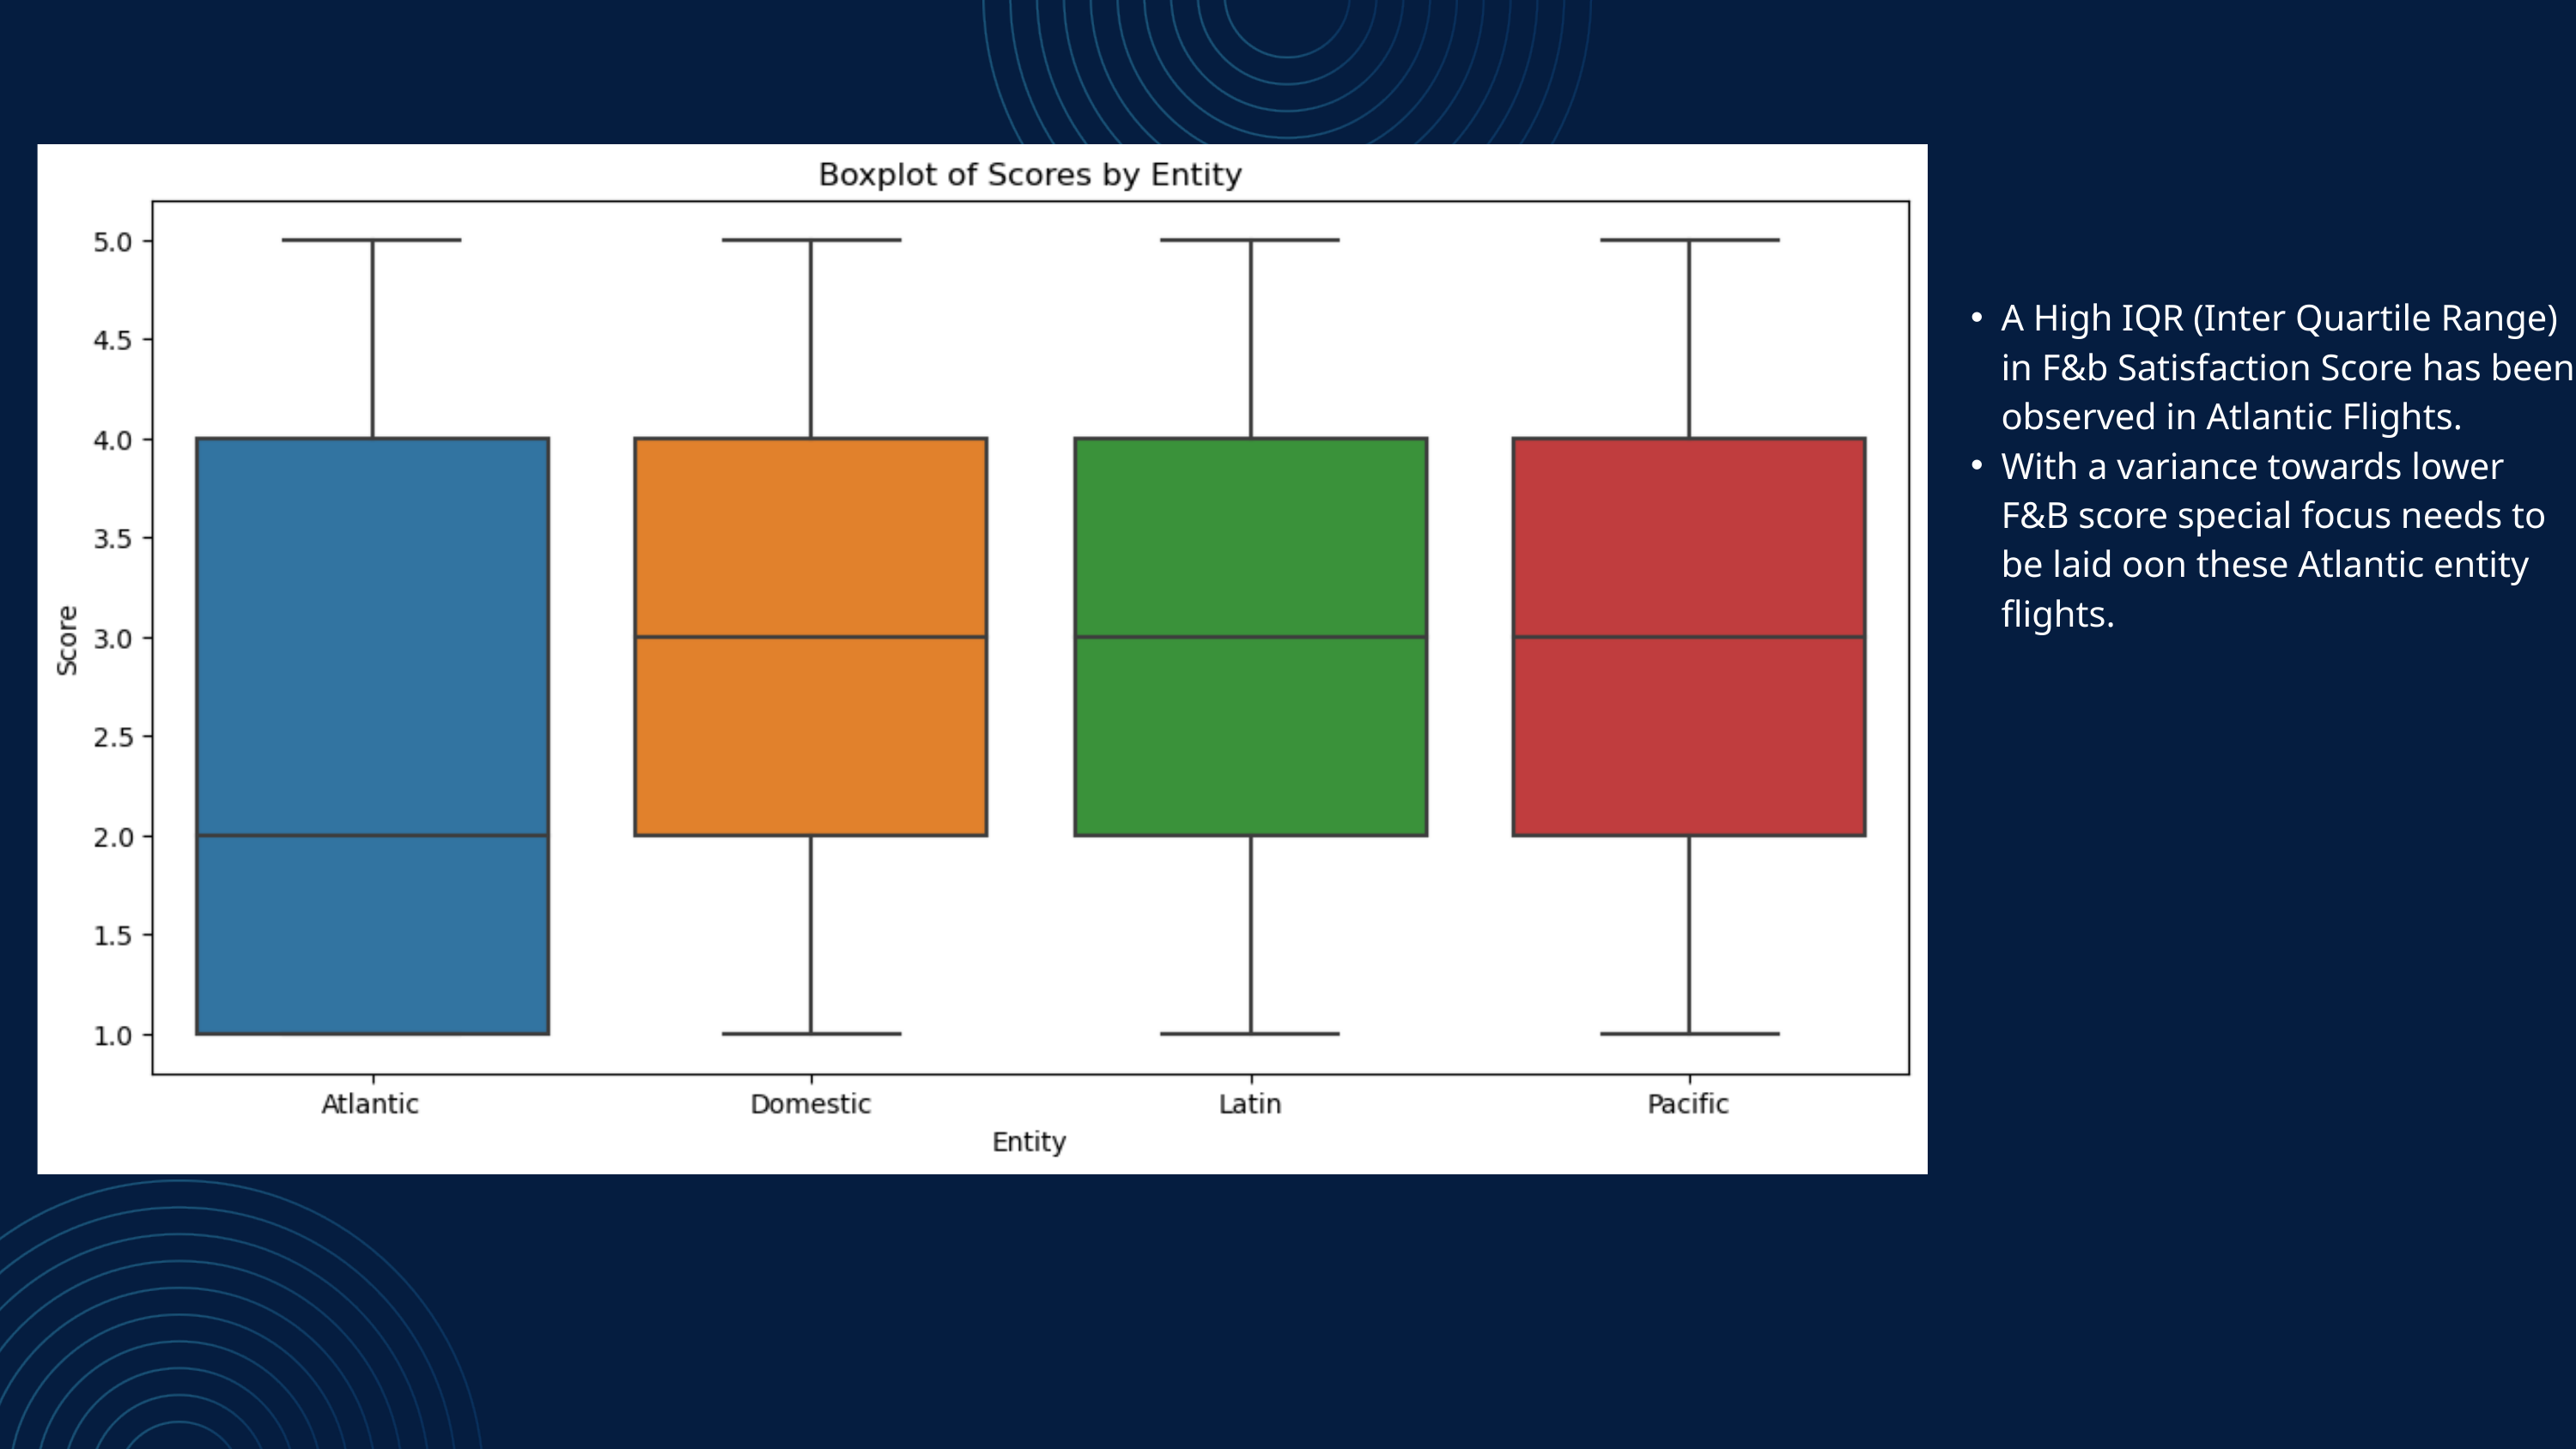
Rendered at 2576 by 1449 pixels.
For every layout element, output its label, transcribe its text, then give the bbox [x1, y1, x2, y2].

text_box [0, 1179, 486, 1449]
text_box [37, 144, 1928, 1174]
text_box [982, 0, 1594, 144]
text_box A High IQR (Inter Quartile Range) in F&b Satisfaction Score has been observed in Atlantic Flights. With a variance towards lower F&B score special focus needs to be laid oon these Atlantic entity flights. [1940, 288, 2576, 832]
